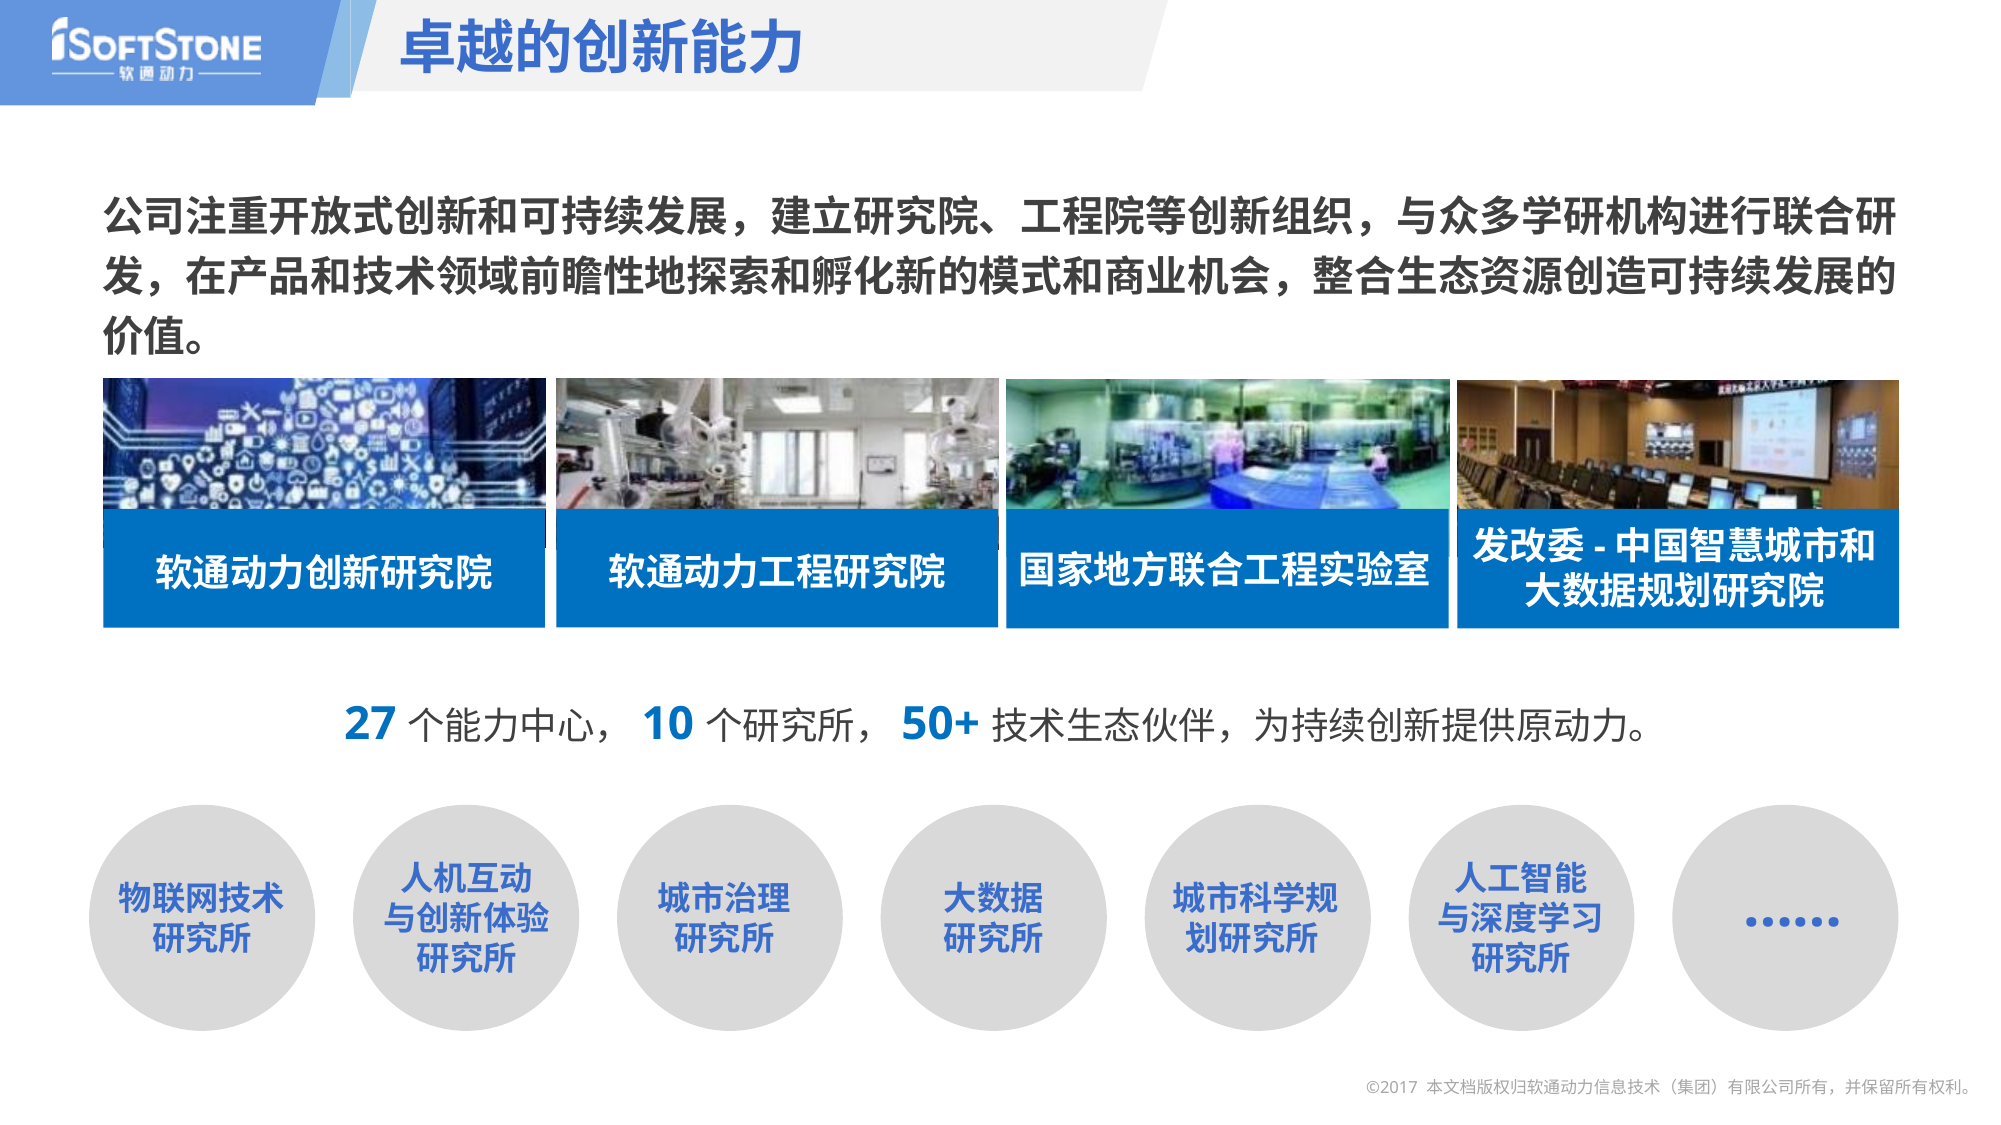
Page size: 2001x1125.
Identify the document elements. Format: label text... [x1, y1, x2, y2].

picture [52, 17, 261, 81]
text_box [103, 378, 1900, 629]
text_box 卓越的创新能力 [390, 11, 837, 89]
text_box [88, 804, 1899, 1032]
text_box 27个能力中心，10个研究所，50+技术生态伙伴，为持续创新提供原动力。 [0, 674, 2000, 756]
text_box 公司注重开放式创新和可持续发展，建立研究院、工程院等创新组织，与众多学研机构进行联合研发，在产品和技术领域前瞻性地探索和孵化新的模式和商业机会，整合生态资源创造可持续发展的价值。 [94, 172, 1917, 368]
